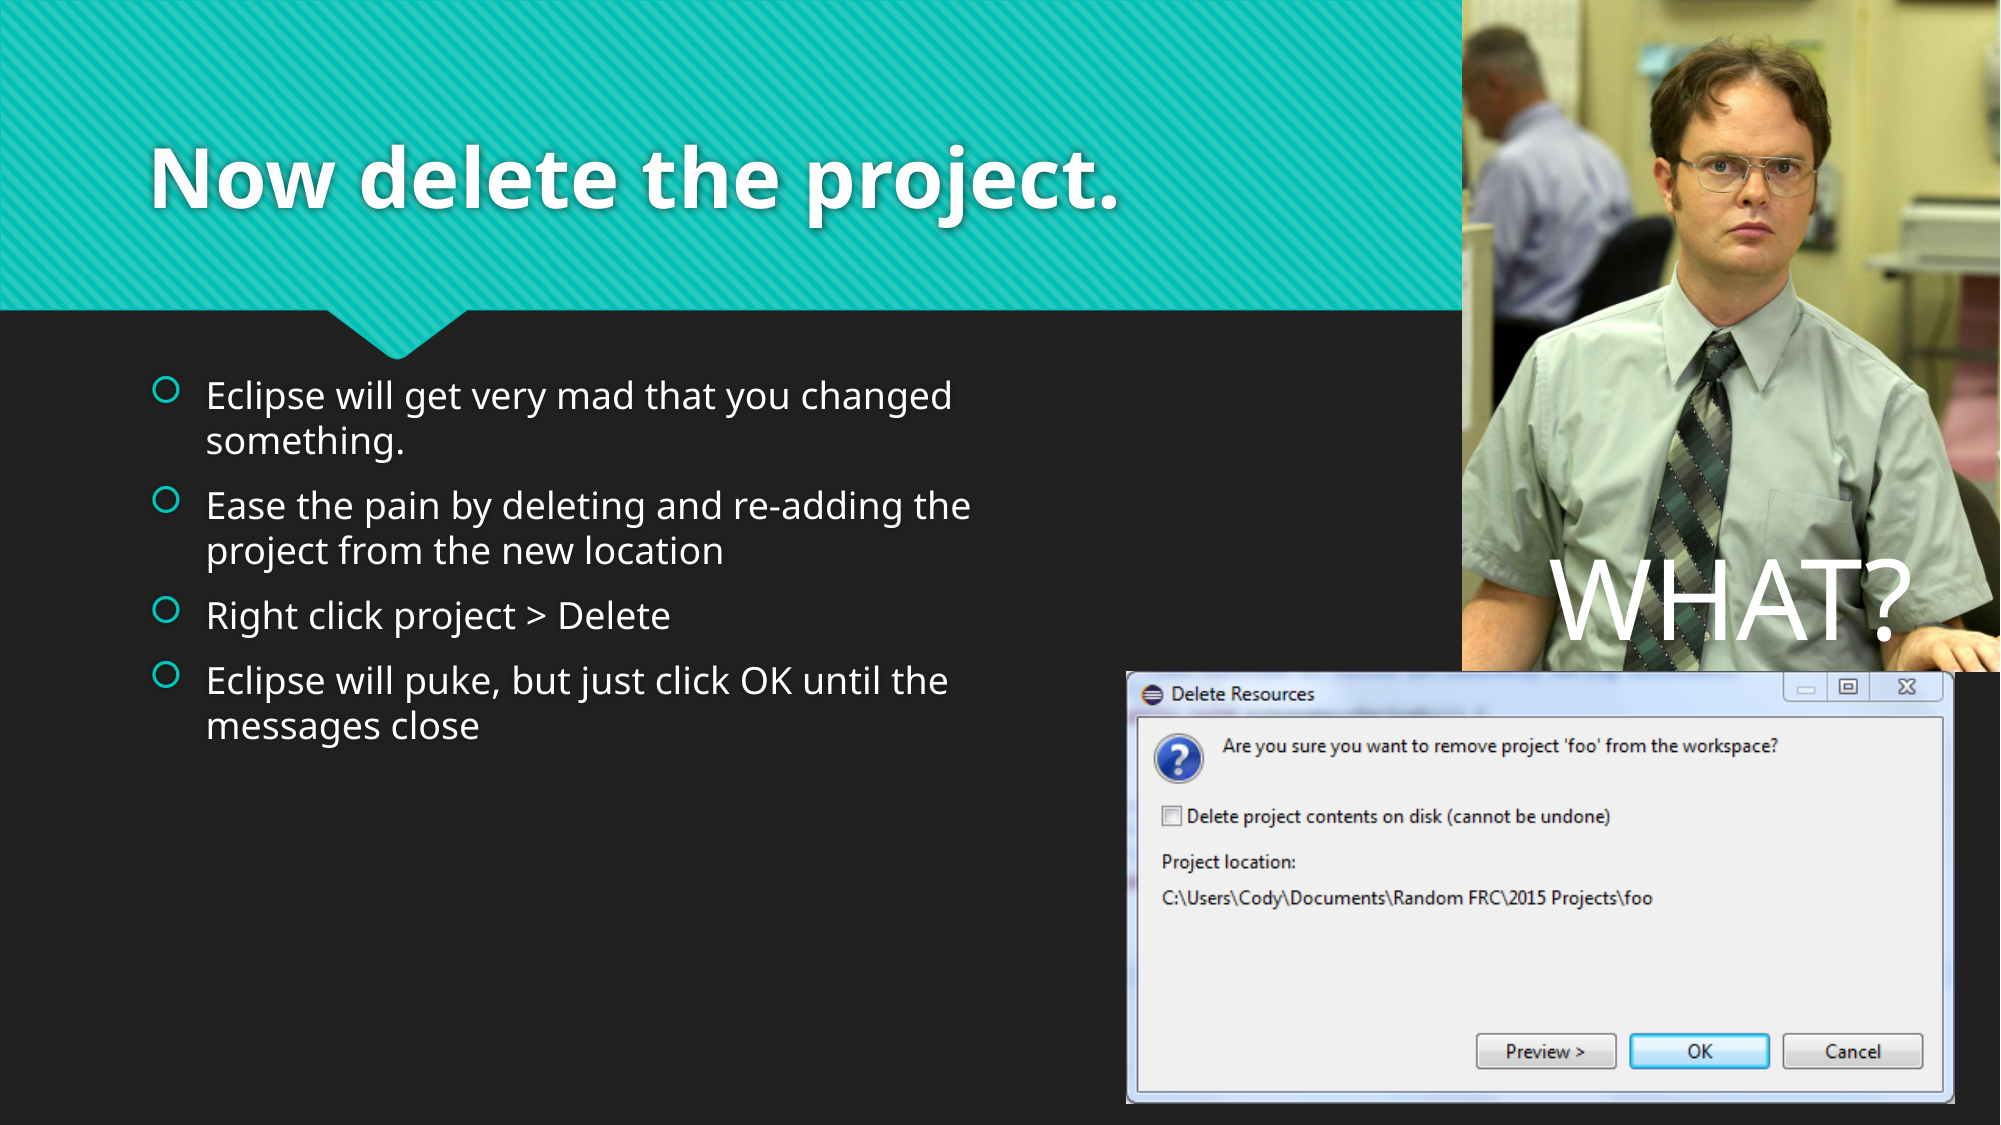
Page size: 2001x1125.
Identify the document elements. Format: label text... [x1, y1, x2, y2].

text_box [1462, 0, 2000, 673]
title Now delete the project. [132, 73, 1462, 233]
list Eclipse will get very mad that you changed something. Ease the pain by deleting and re-adding the project from the new location Right click project > Delete Eclipse will puke, but just click OK until the messages close [134, 364, 1101, 962]
picture [1126, 671, 1955, 1104]
